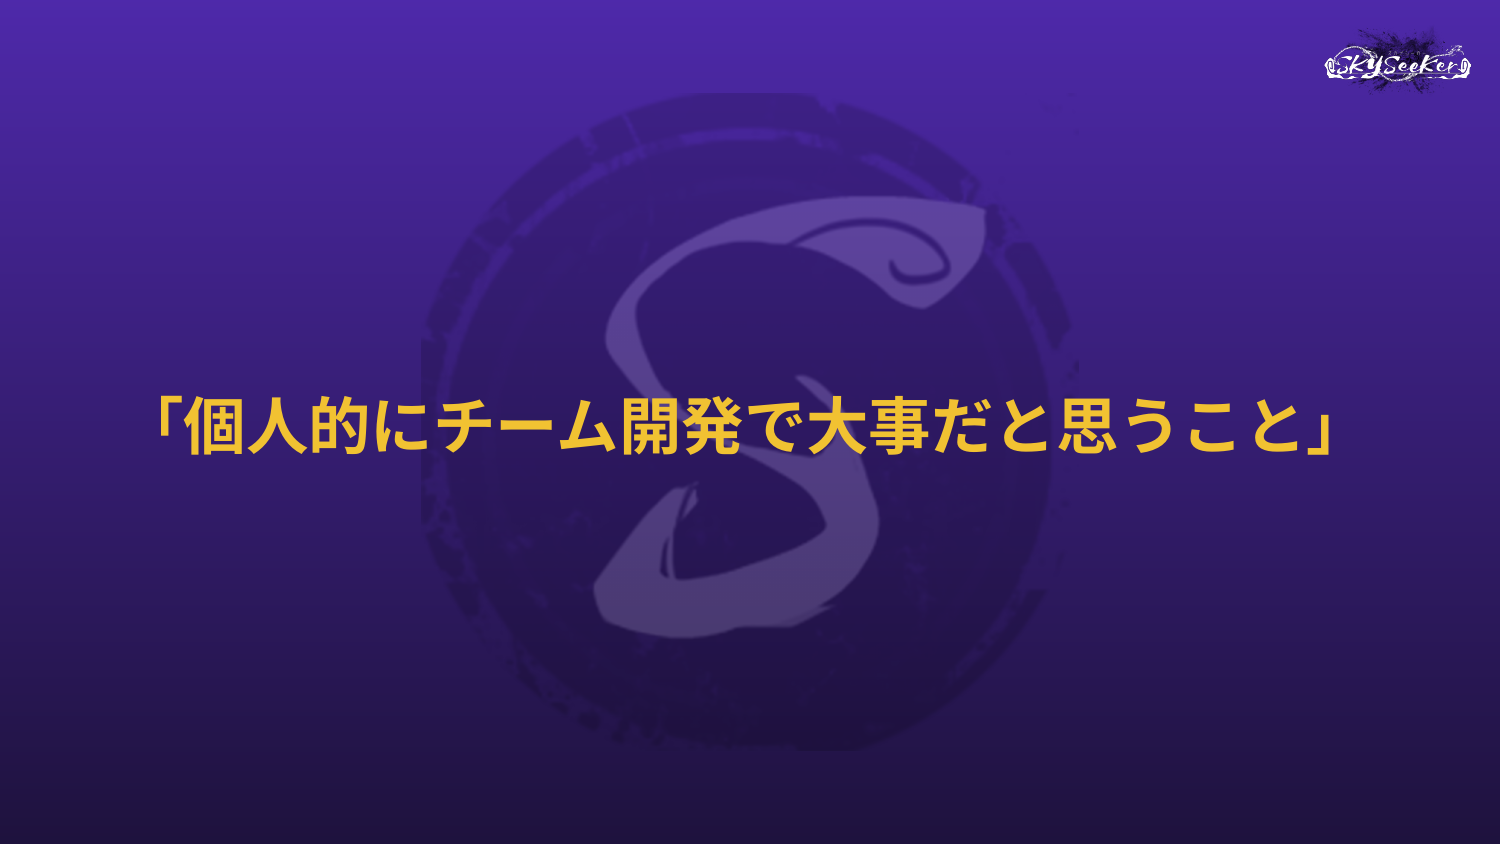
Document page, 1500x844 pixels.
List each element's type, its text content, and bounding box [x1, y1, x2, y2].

picture [1321, 24, 1475, 97]
text_box 「個人的にチーム開発で大事だと思うこと」 [106, 371, 1394, 472]
